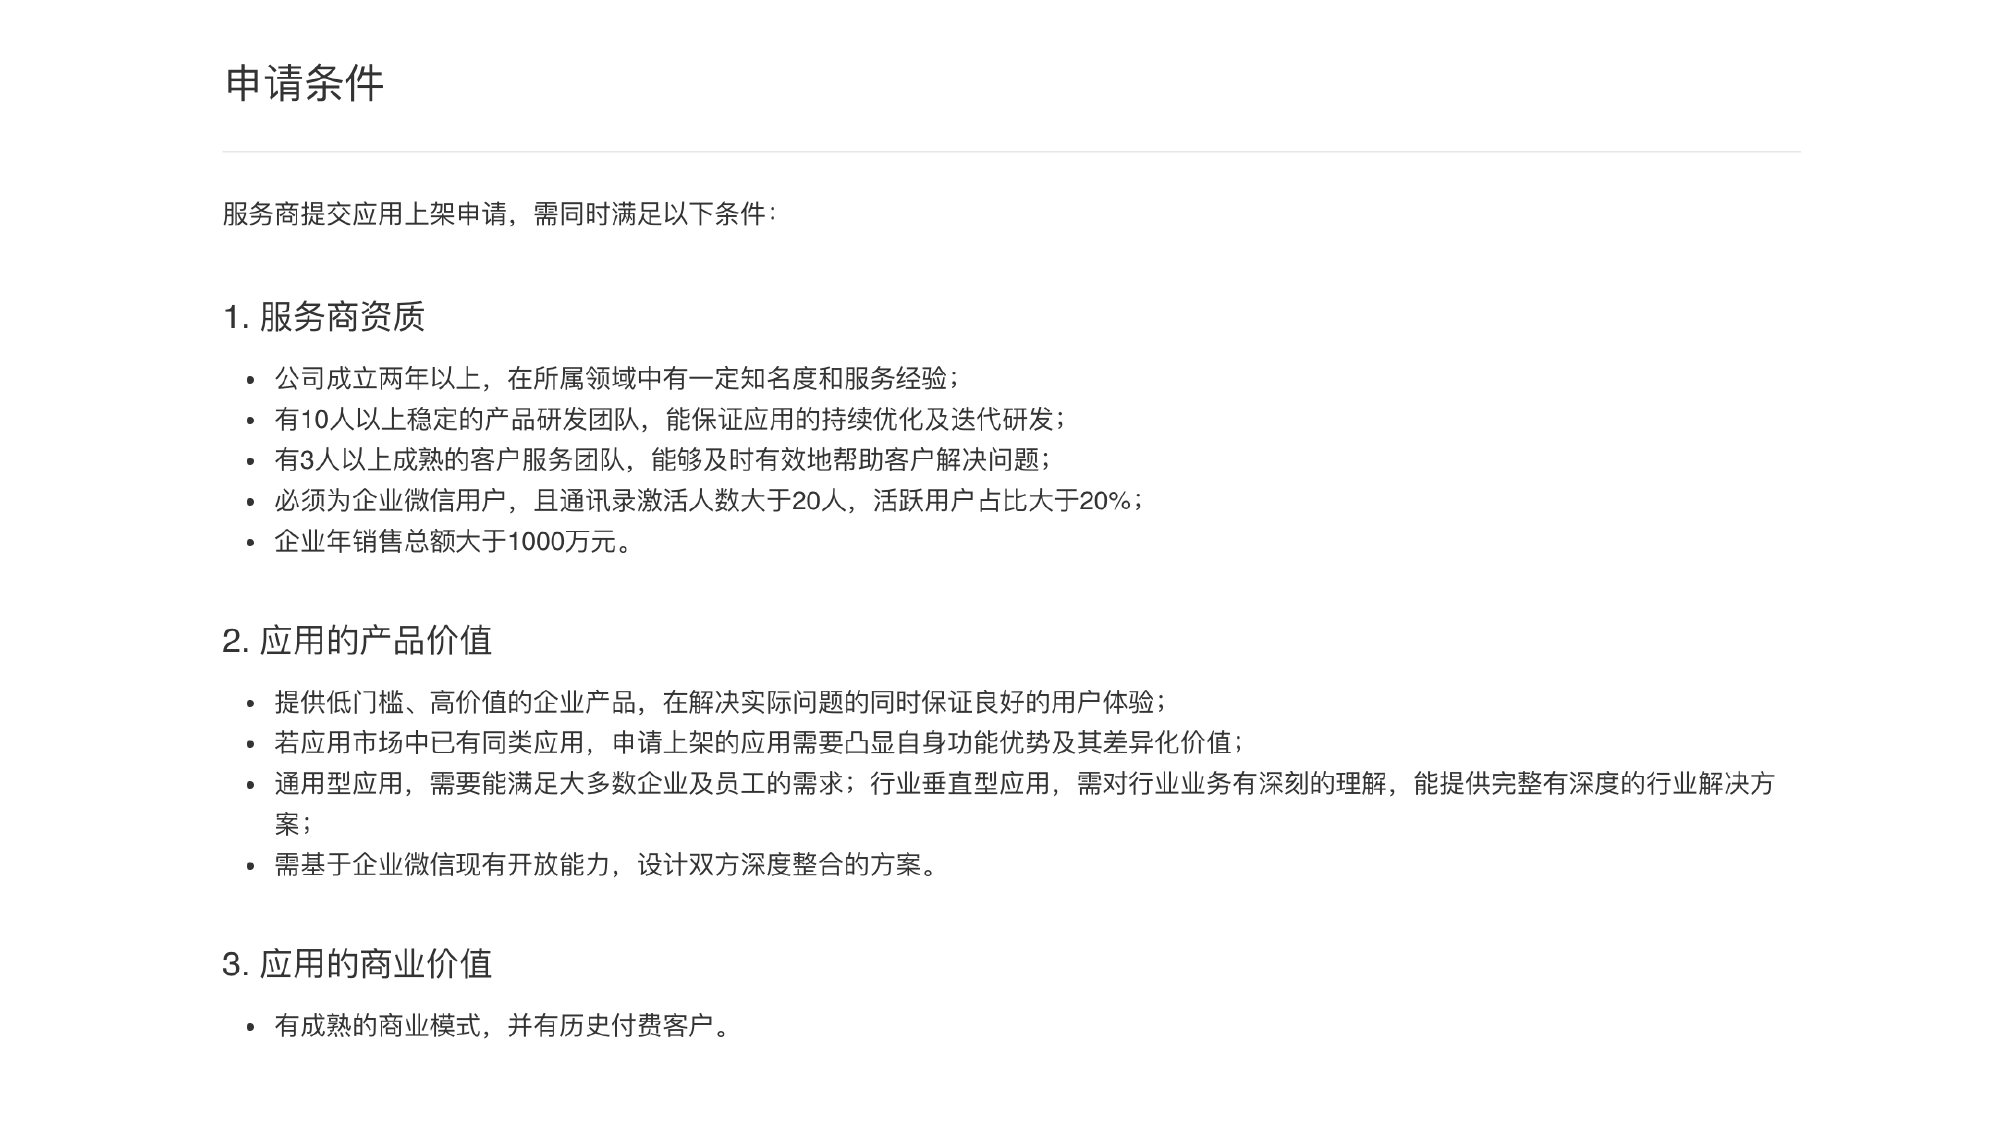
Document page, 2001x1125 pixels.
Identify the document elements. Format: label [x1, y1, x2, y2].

picture [174, 54, 1826, 1071]
